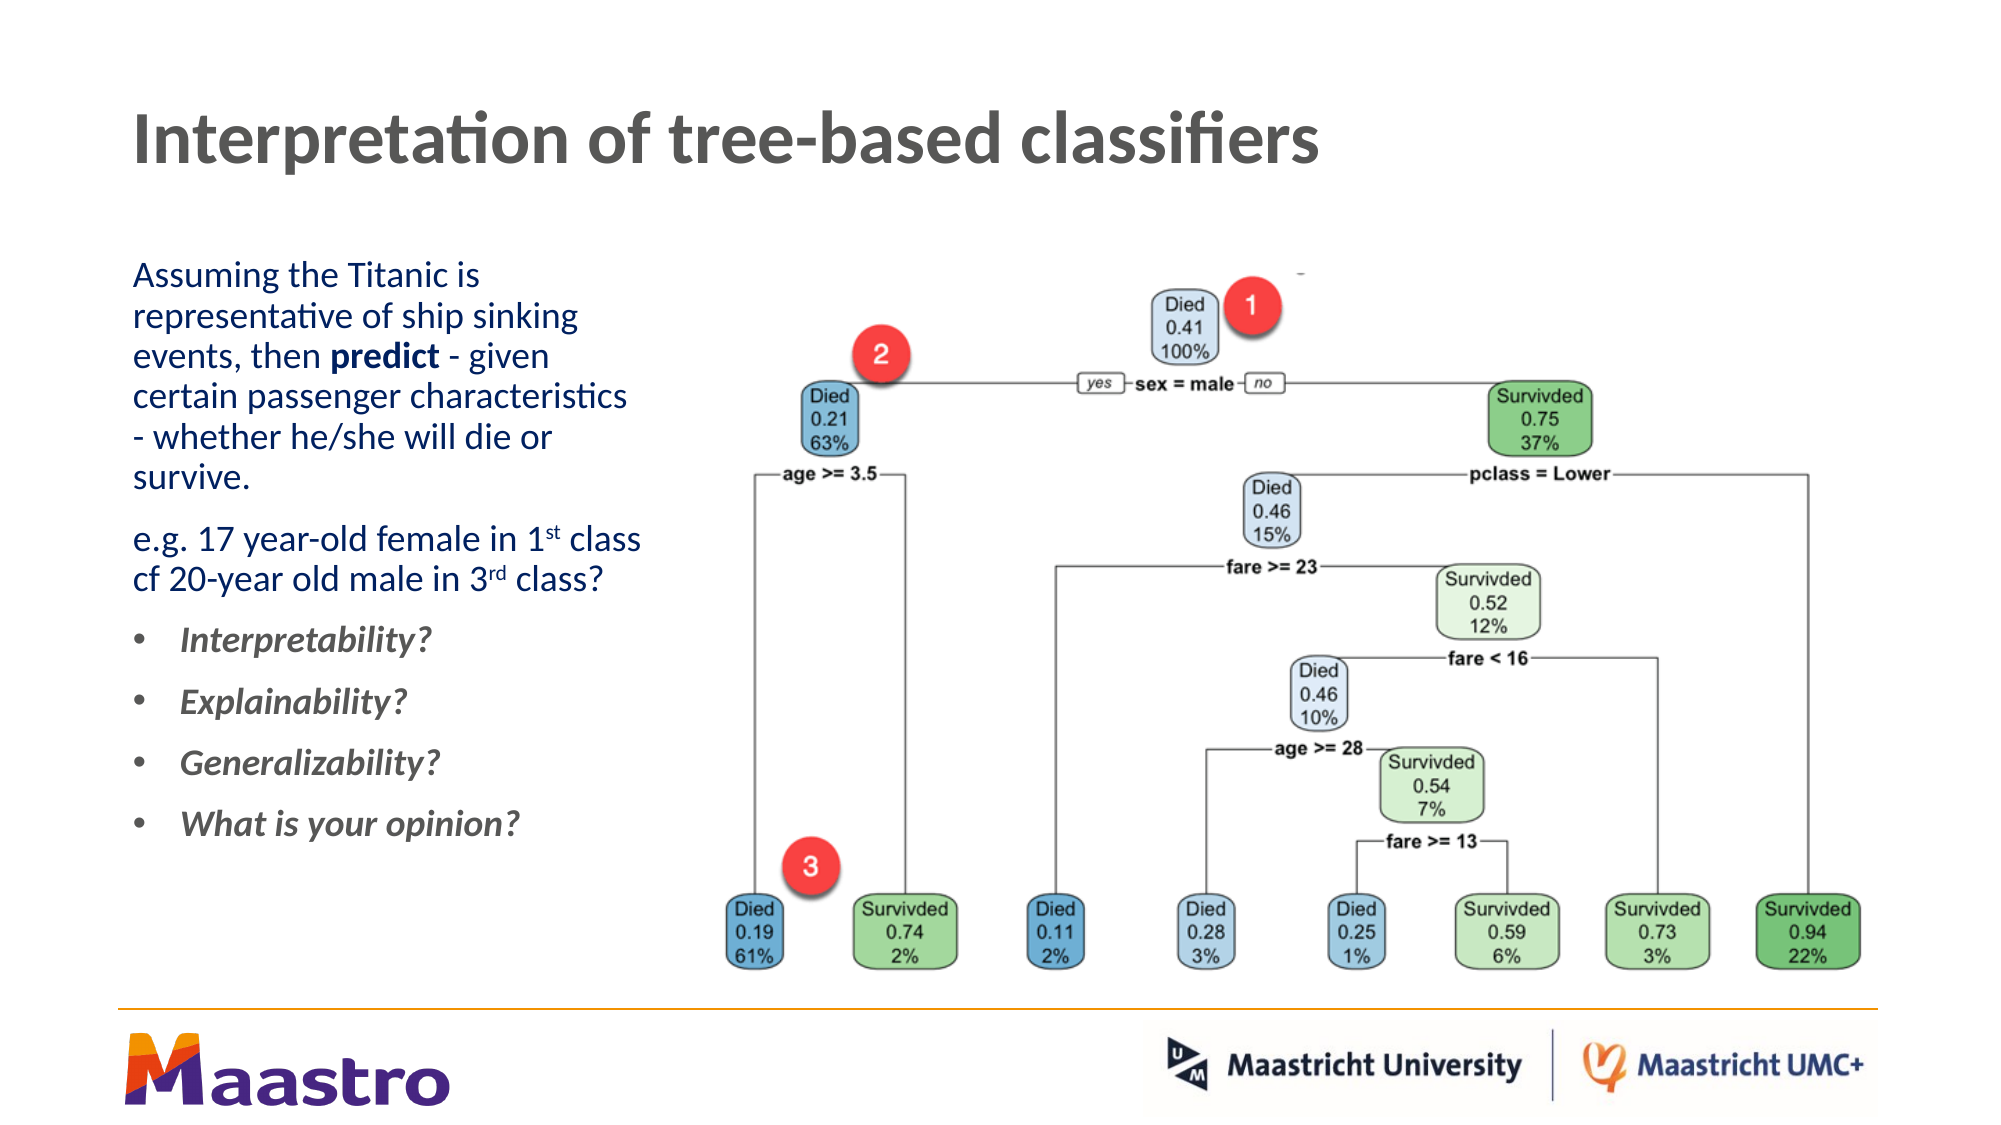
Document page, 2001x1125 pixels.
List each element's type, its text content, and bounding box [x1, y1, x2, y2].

picture [708, 258, 1882, 992]
list Assuming the Titanic is representative of ship sinking events, then predict - given certain passenger characteristics - whether he/she will die or survive. e.g. 17 year-old female in 1st class cf 20-year old male in 3rd class? Interpretability? Explainability? Generalizability? What is your opinion? [118, 247, 659, 942]
title Interpretation of tree-based classifiers [118, 91, 1894, 200]
picture [1143, 1020, 1878, 1117]
